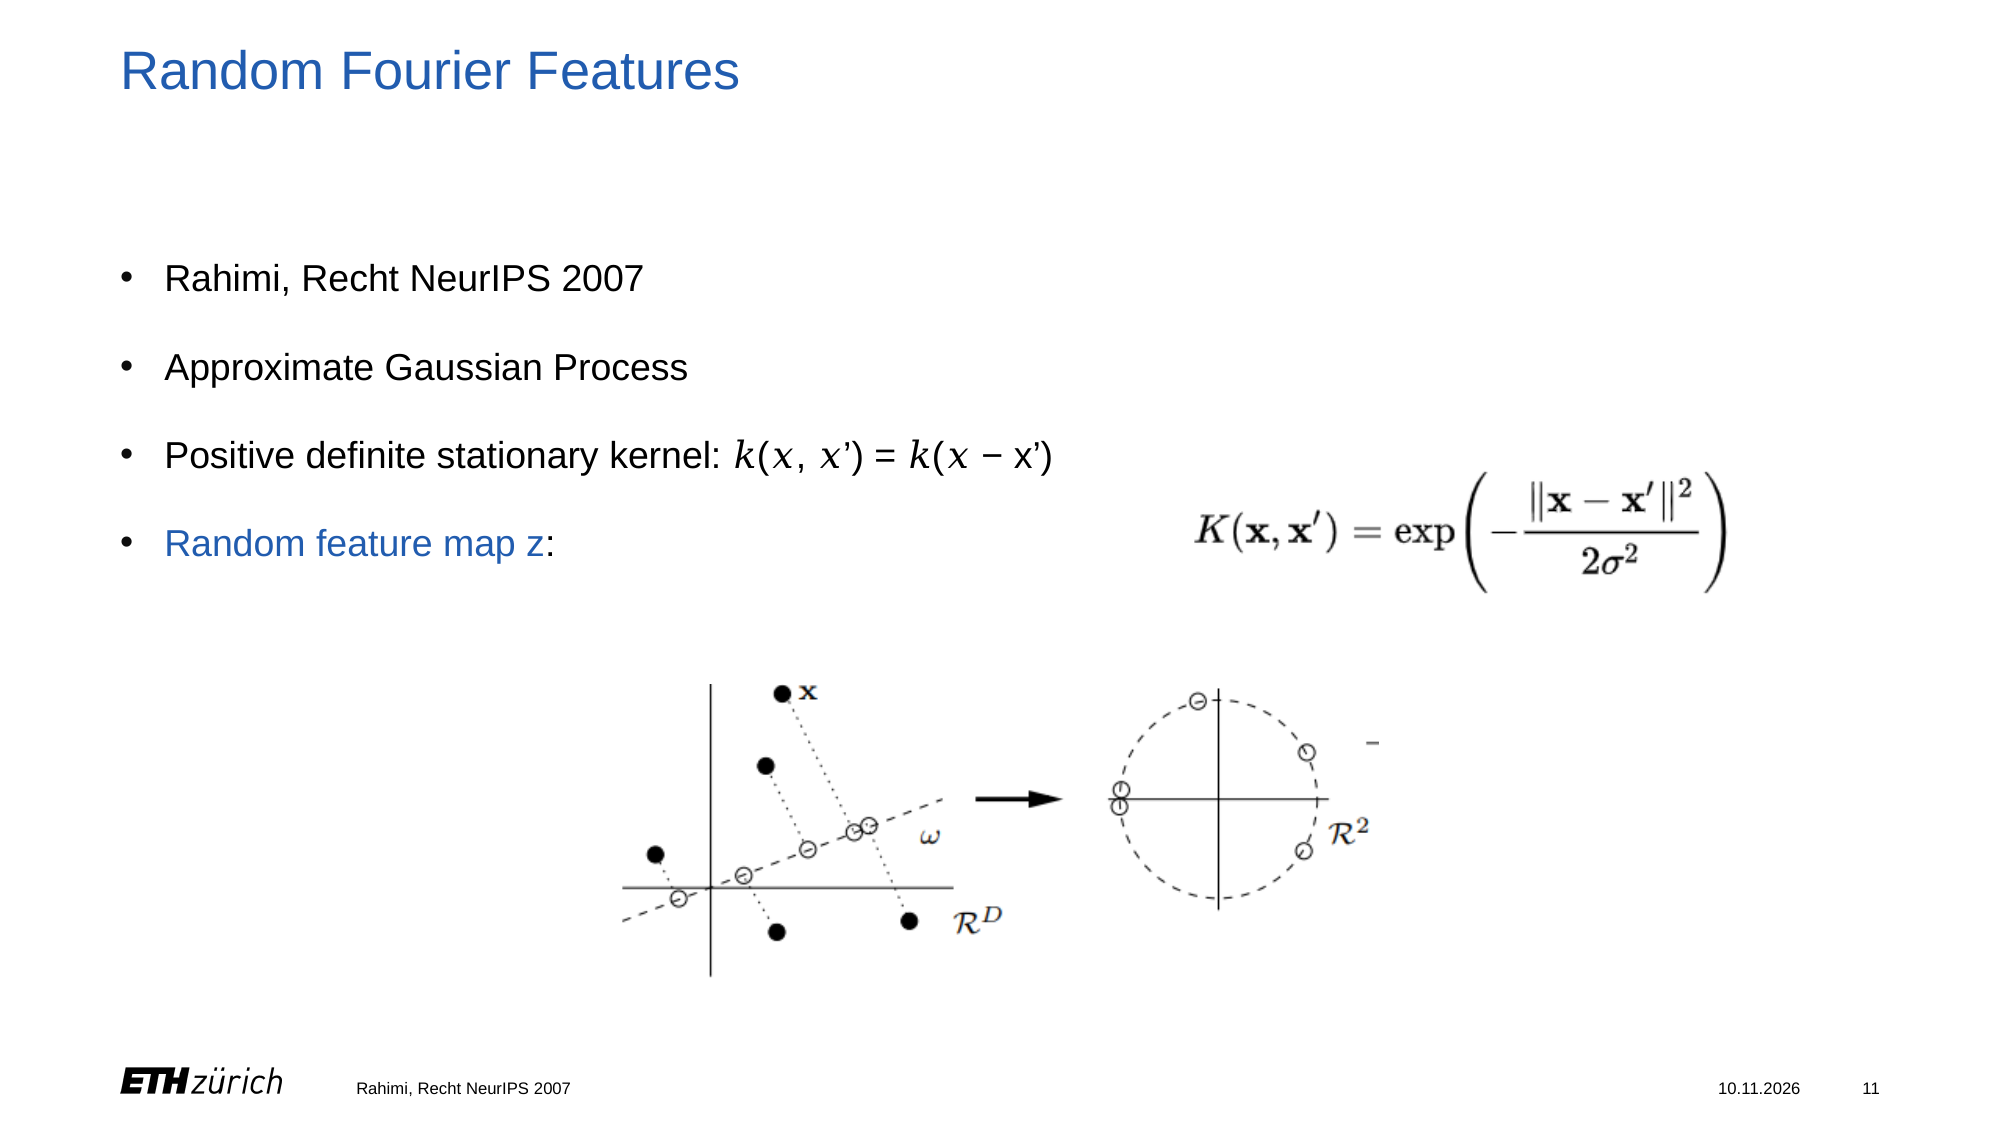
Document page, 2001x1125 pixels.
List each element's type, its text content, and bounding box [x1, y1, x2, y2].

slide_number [1718, 1069, 1819, 1106]
footer Rahimi, Recht NeurIPS 2007 [356, 1069, 1243, 1106]
picture [1193, 466, 1740, 609]
picture [120, 1067, 282, 1094]
title Random Fourier Features [120, 42, 1880, 191]
picture [620, 684, 1379, 982]
slide_number 11 [1827, 1069, 1880, 1106]
